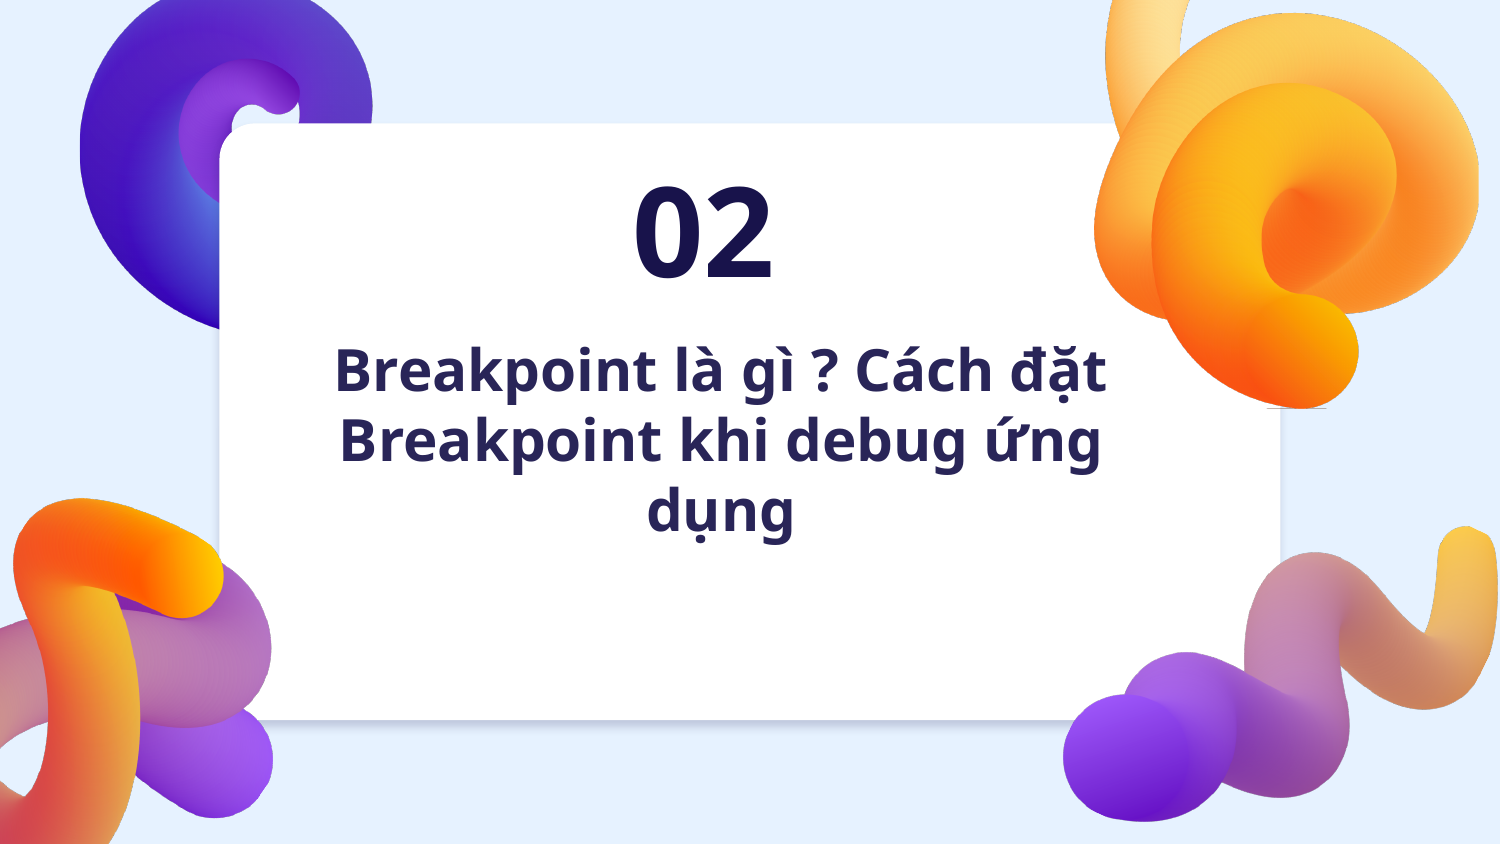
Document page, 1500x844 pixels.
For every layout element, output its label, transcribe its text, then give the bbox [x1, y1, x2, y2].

picture [1043, 0, 1500, 844]
title 02 [617, 171, 826, 318]
picture [0, 453, 360, 844]
picture [79, 0, 465, 338]
title Breakpoint là gì ? Cách đặt Breakpoint khi debug ứng dụng [283, 317, 1160, 673]
